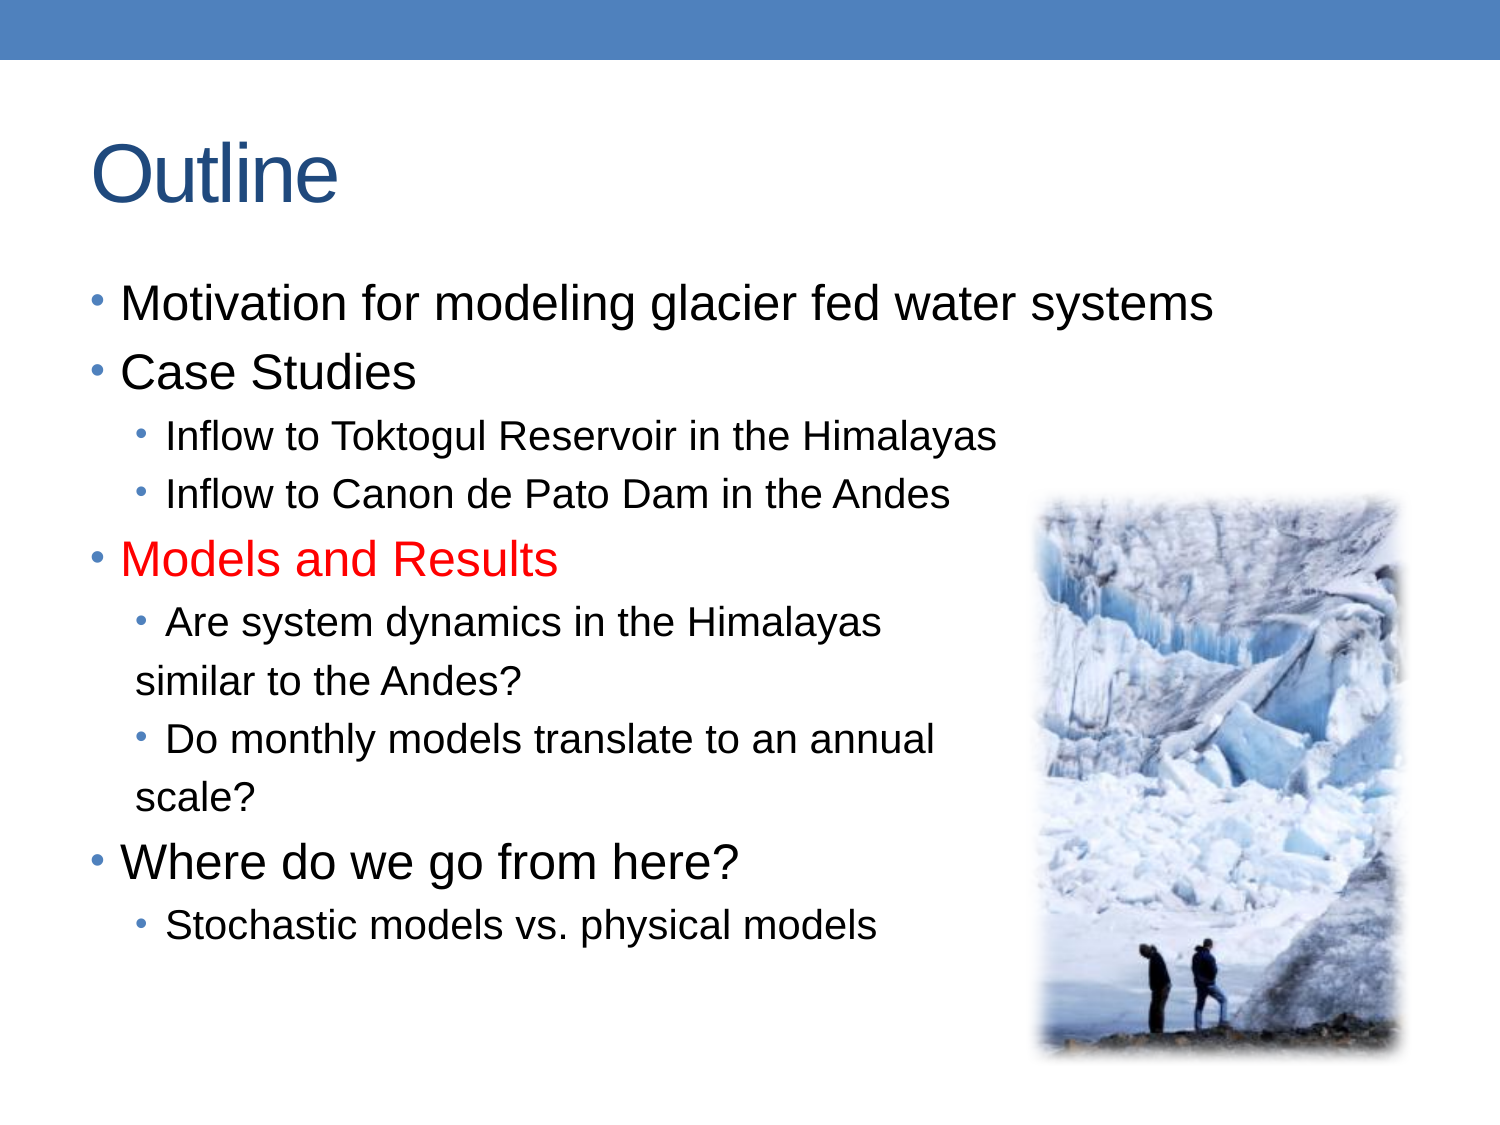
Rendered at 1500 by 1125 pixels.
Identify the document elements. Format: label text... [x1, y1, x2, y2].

title Outline [75, 87, 1425, 250]
list Motivation for modeling glacier fed water systems Case Studies Inflow to Toktogul Reservoir in the Himalayas Inflow to Canon de Pato Dam in the Andes Models and Results Are system dynamics in the Himalayas similar to the Andes? Do monthly models translate to an annual scale? Where do we go from here? Stochastic models vs. physical models [75, 262, 1425, 1063]
picture [1024, 487, 1413, 1067]
